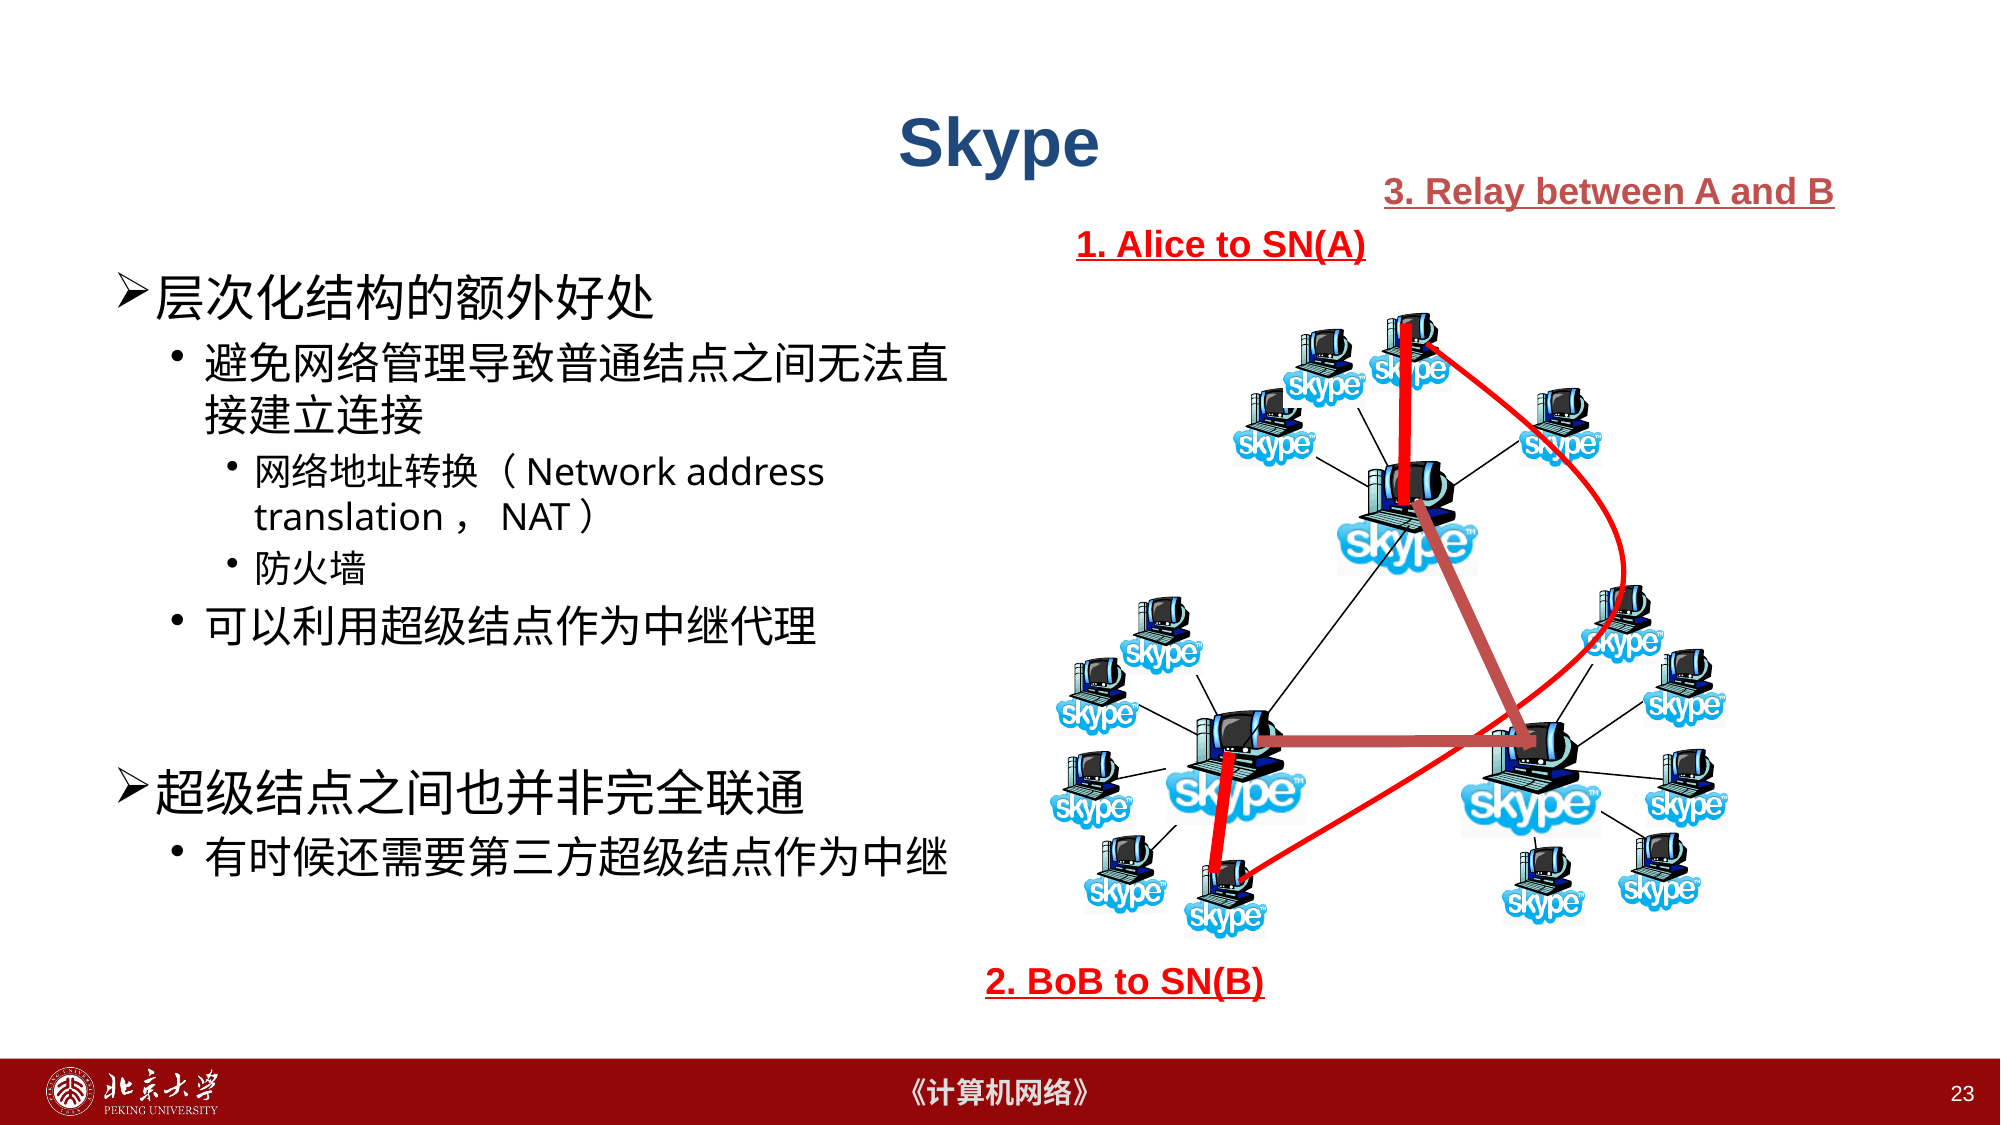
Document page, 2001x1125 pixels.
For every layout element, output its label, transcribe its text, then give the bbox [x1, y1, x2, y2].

picture [46, 1067, 218, 1116]
slide_number 23 [1522, 1072, 1990, 1125]
text_box 层次化结构的额外好处 避免网络管理导致普通结点之间无法直接建立连接 网络地址转换（Network address translation，NAT） 防火墙 可以利用超级结点作为中继代理 超级结点之间也并非完全联通 有时候还需要第三方超级结点作为中继 [98, 259, 982, 1022]
text_box 2. BoB to SN(B) [982, 949, 1505, 1010]
text_box 1. Alice to SN(A) [1061, 212, 1596, 273]
title Skype [99, 45, 1900, 233]
text_box 3. Relay between A and B [1368, 159, 1900, 220]
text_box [1049, 312, 1728, 939]
